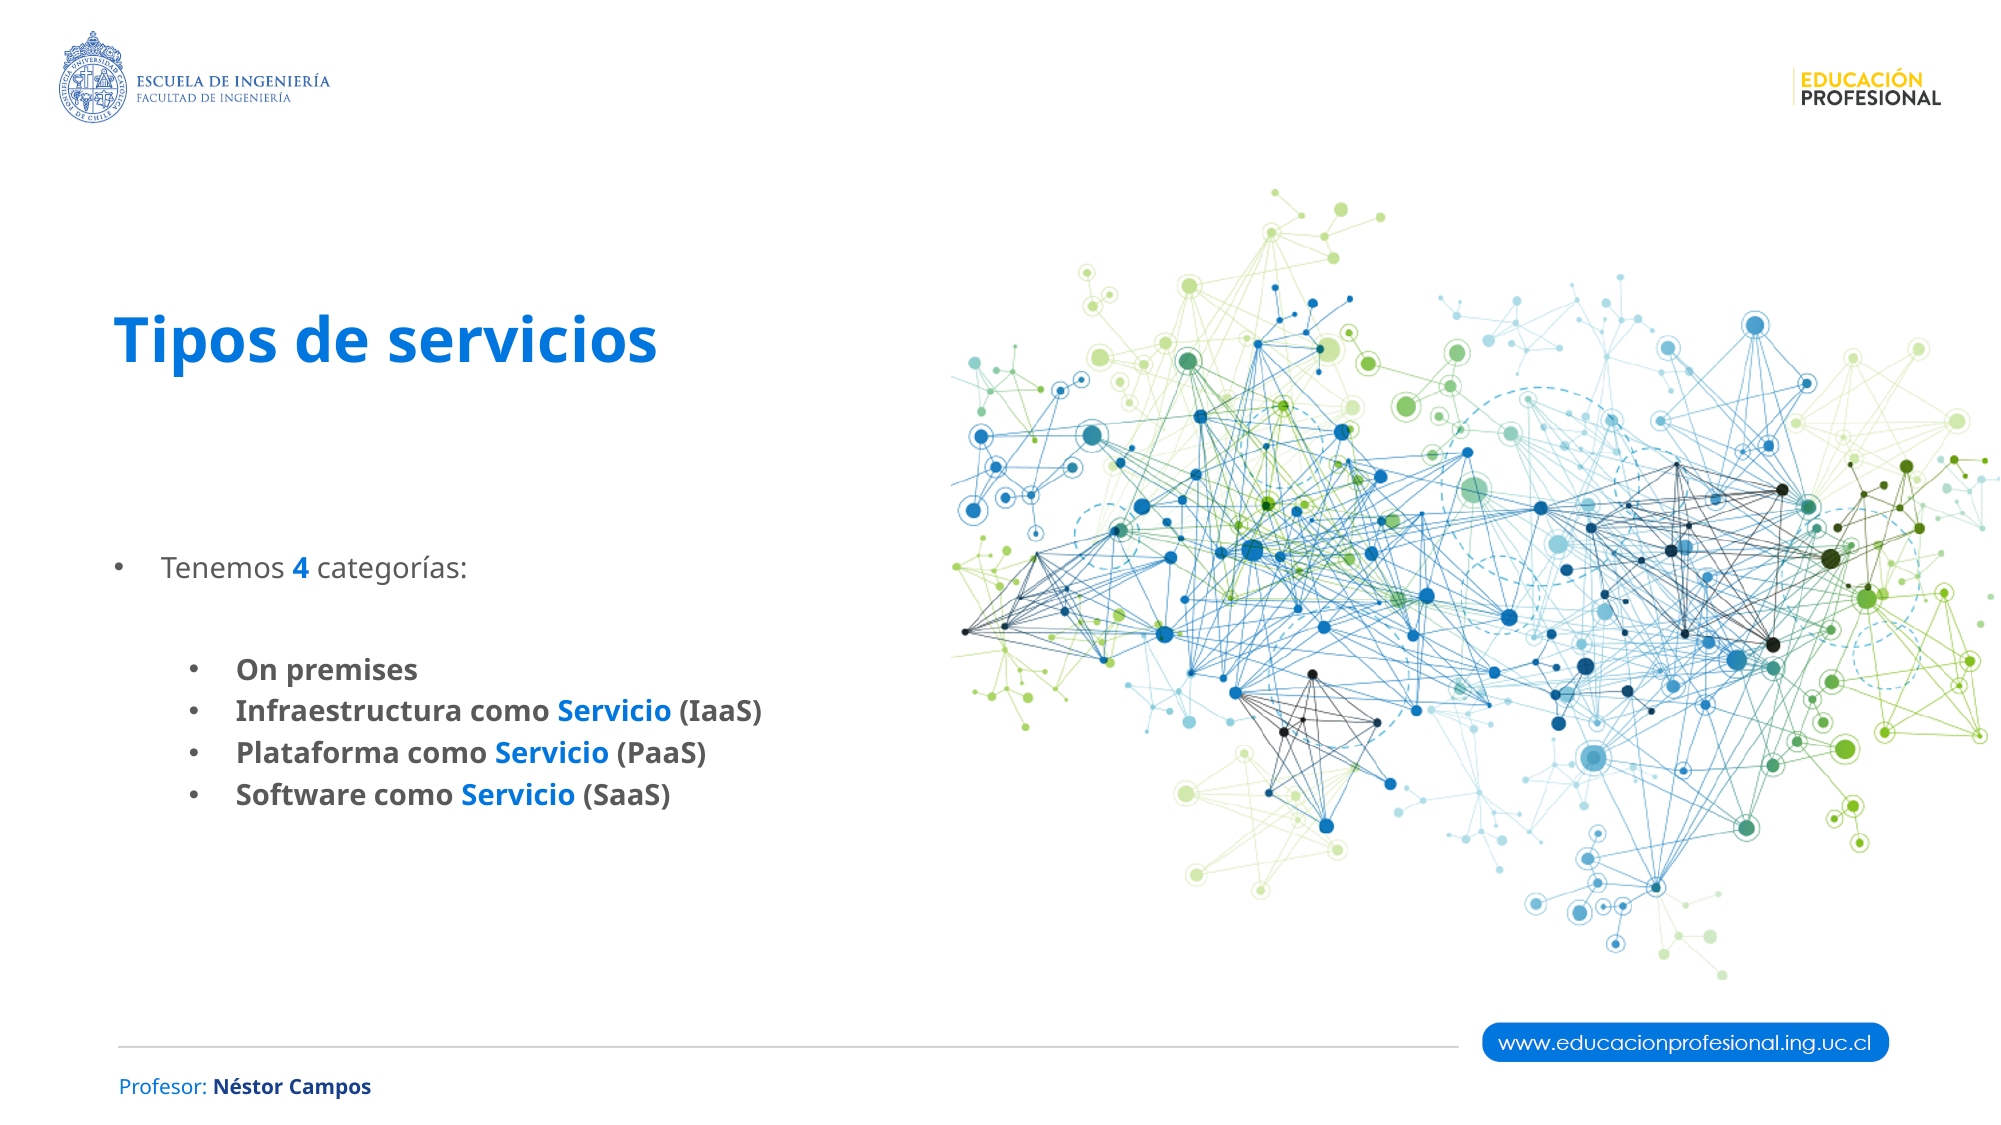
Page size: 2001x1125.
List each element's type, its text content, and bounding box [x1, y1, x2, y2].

picture [0, 0, 2000, 1125]
list Tenemos 4 categorías: On premises Infraestructura como Servicio (IaaS) Plataforma como Servicio (PaaS) Software como Servicio (SaaS) [114, 439, 892, 959]
title Tipos de servicios [114, 292, 891, 398]
